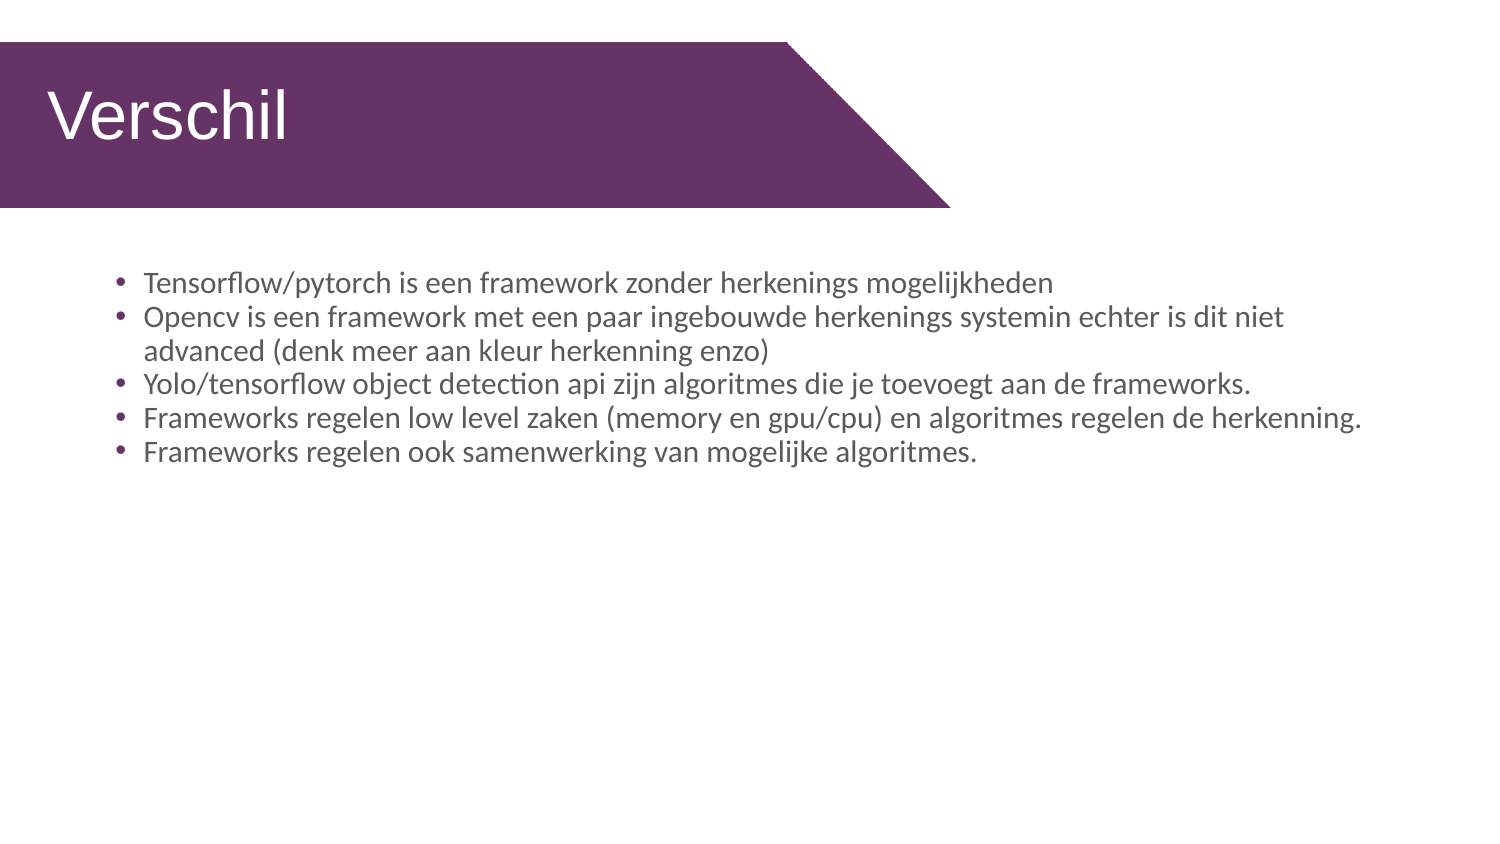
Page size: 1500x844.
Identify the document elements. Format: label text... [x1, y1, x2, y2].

picture [0, 41, 951, 209]
list Tensorflow/pytorch is een framework zonder herkenings mogelijkheden Opencv is een framework met een paar ingebouwde herkenings systemin echter is dit niet advanced (denk meer aan kleur herkenning enzo) Yolo/tensorflow object detection api zijn algoritmes die je toevoegt aan de frameworks. Frameworks regelen low level zaken (memory en gpu/cpu) en algoritmes regelen de herkenning. Frameworks regelen ook samenwerking van mogelijke algoritmes. [103, 261, 1397, 823]
